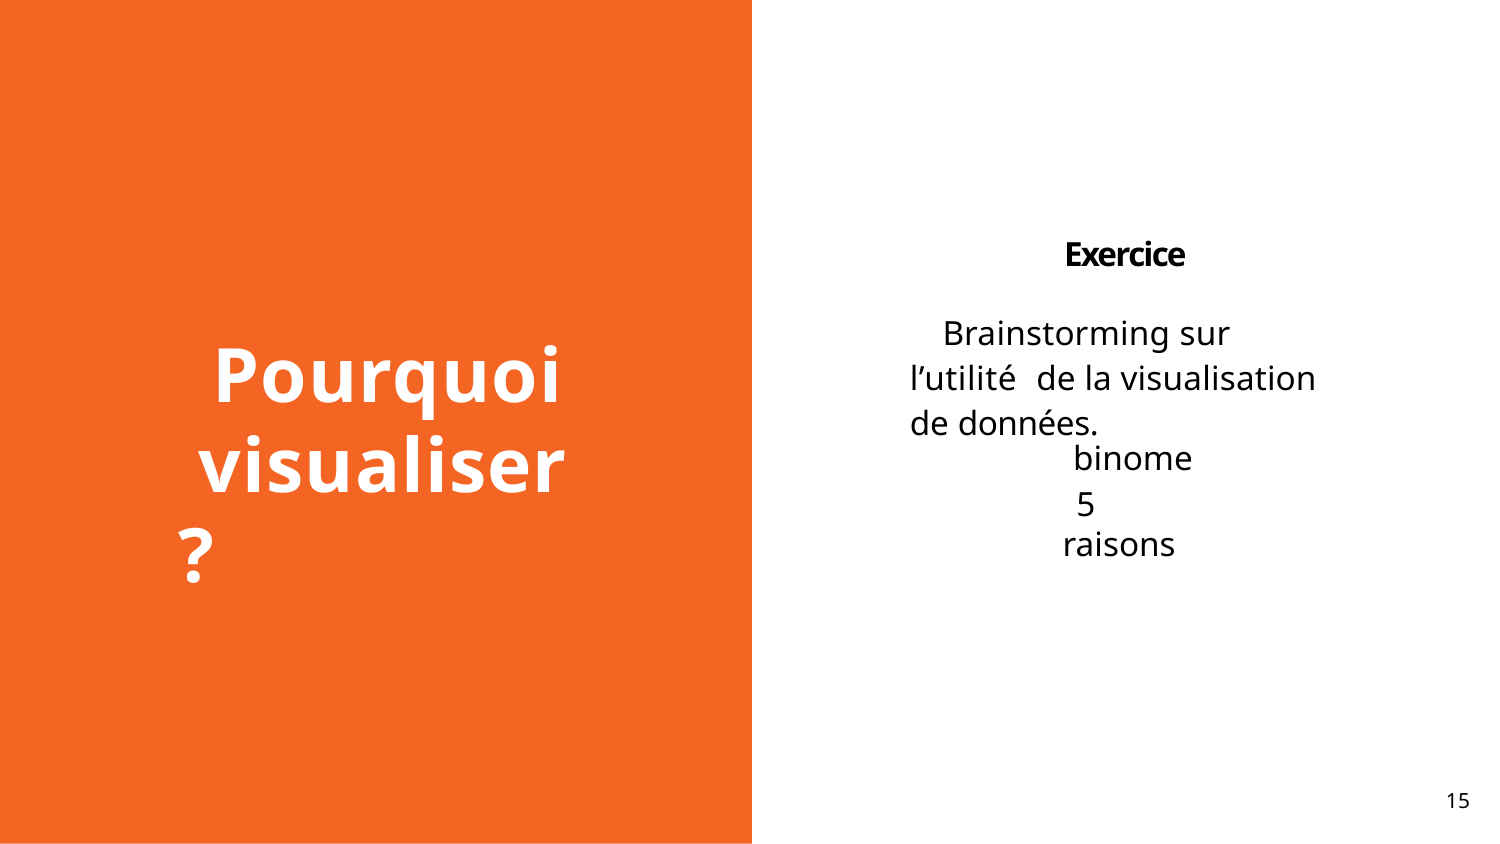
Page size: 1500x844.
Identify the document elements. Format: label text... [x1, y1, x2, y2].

text_box [0, 0, 752, 844]
text_box binome 5 raisons [1057, 430, 1205, 563]
title Exercice [1062, 230, 1194, 305]
text_box Pourquoi visualiser ? [176, 326, 576, 598]
text_box Brainstorming sur l’utilité de la visualisation de données. [907, 305, 1348, 443]
slide_number 15 [1439, 786, 1479, 844]
